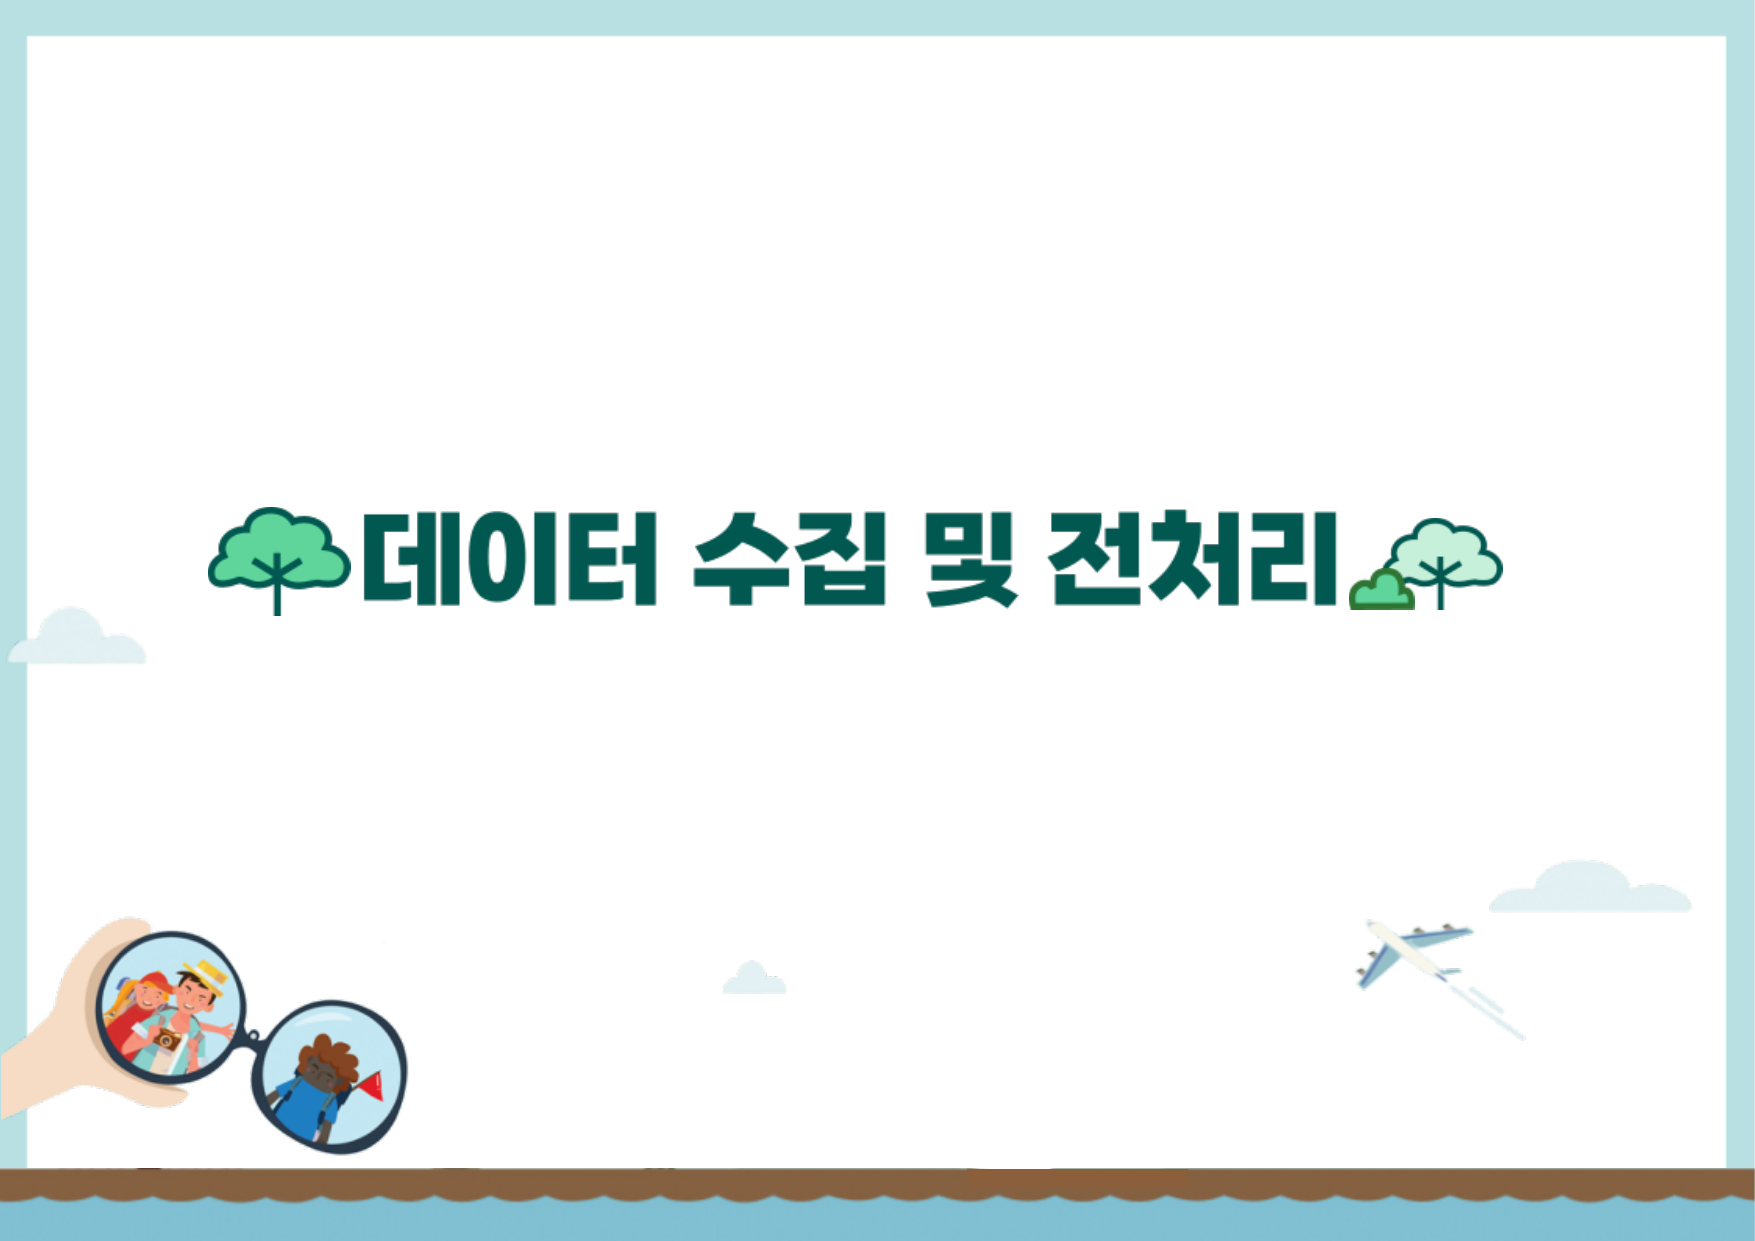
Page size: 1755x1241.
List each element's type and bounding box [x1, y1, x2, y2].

text_box [208, 506, 335, 616]
text_box [0, 0, 1755, 1168]
text_box [0, 596, 196, 685]
text_box [1394, 517, 1503, 610]
text_box [1394, 568, 1415, 610]
text_box [0, 1168, 1755, 1241]
text_box [1346, 853, 1703, 1053]
text_box [1, 900, 417, 1160]
text_box [717, 955, 810, 1005]
picture [340, 466, 1389, 661]
